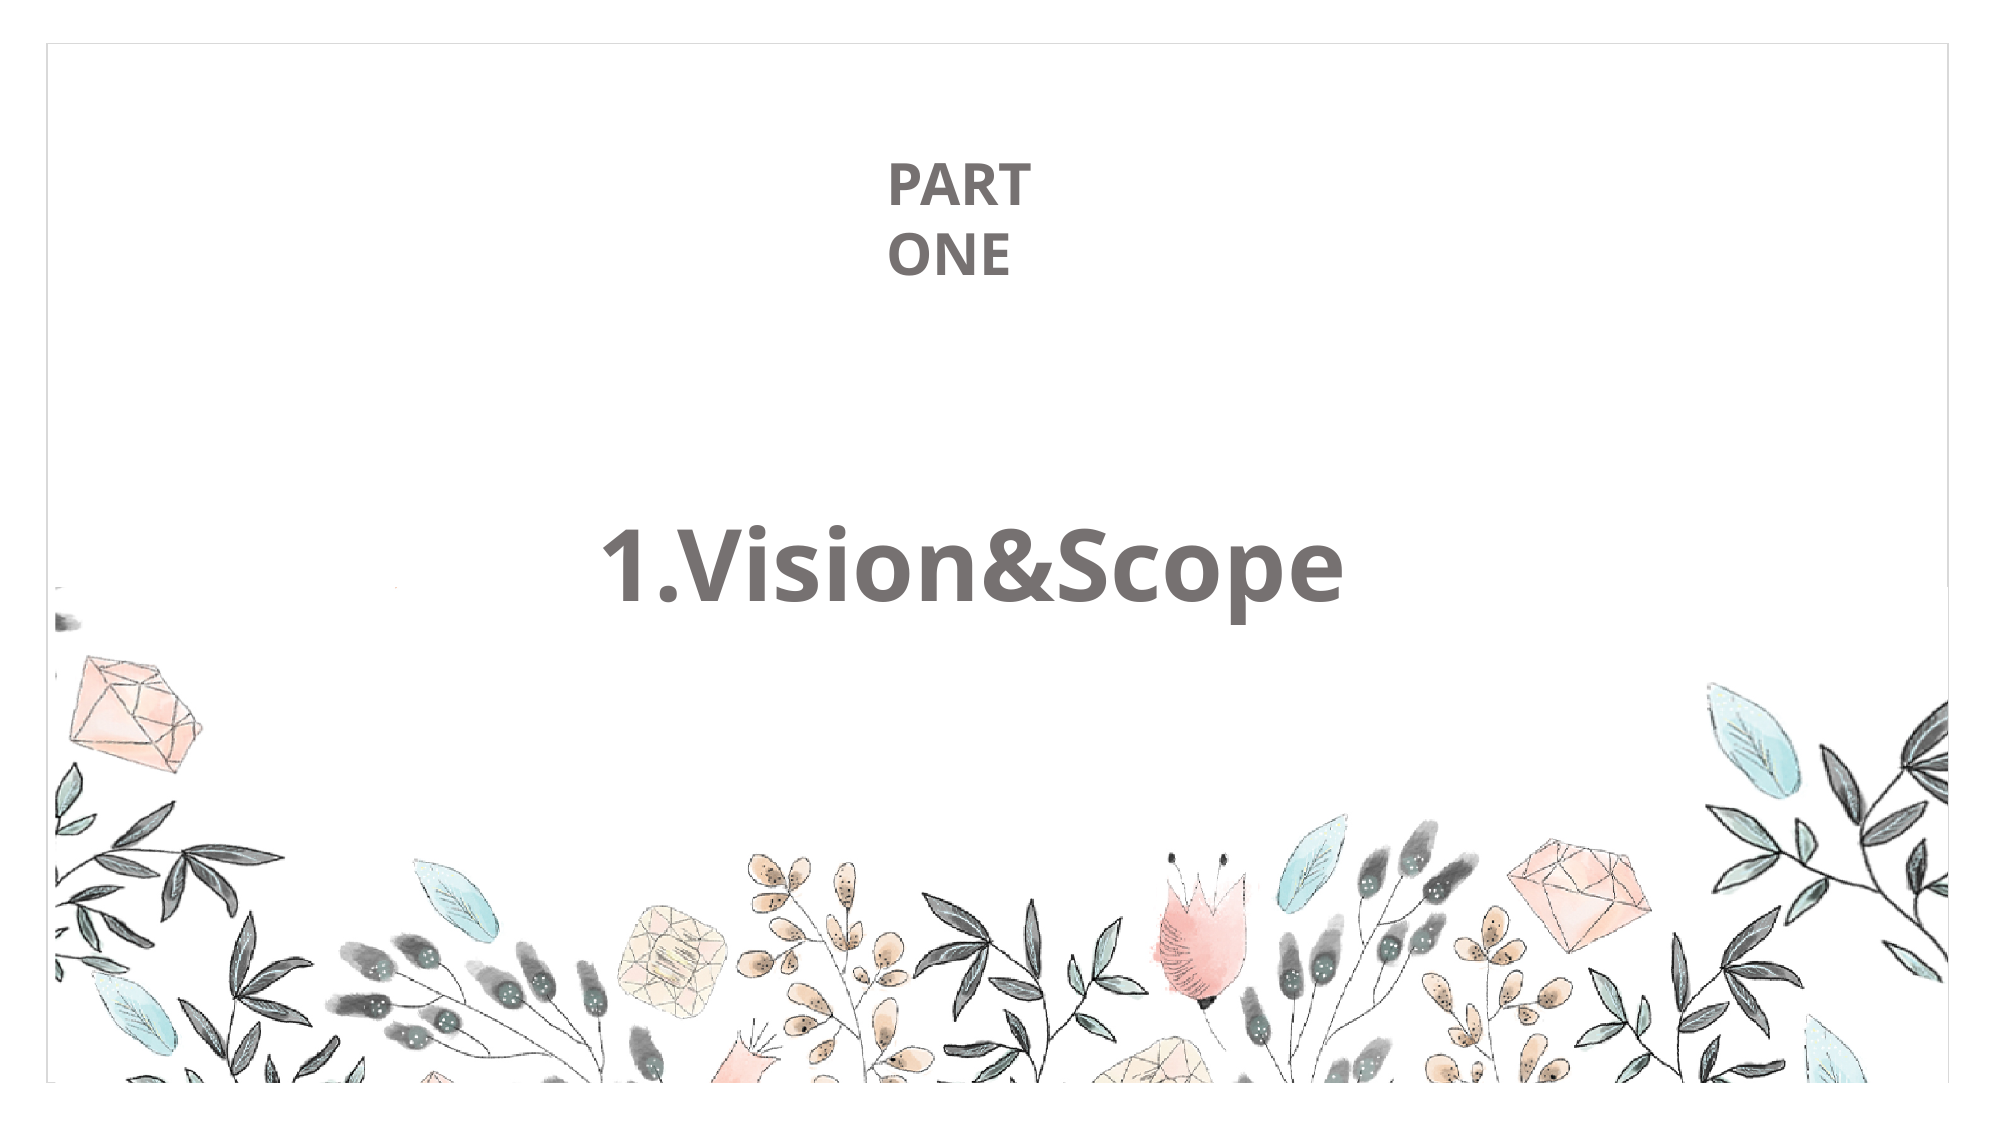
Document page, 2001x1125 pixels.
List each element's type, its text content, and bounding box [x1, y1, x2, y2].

text_box PART ONE [871, 140, 1191, 295]
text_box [55, 587, 1948, 1083]
text_box [46, 42, 1949, 1084]
text_box 1.Vision&Scope [582, 494, 1479, 587]
